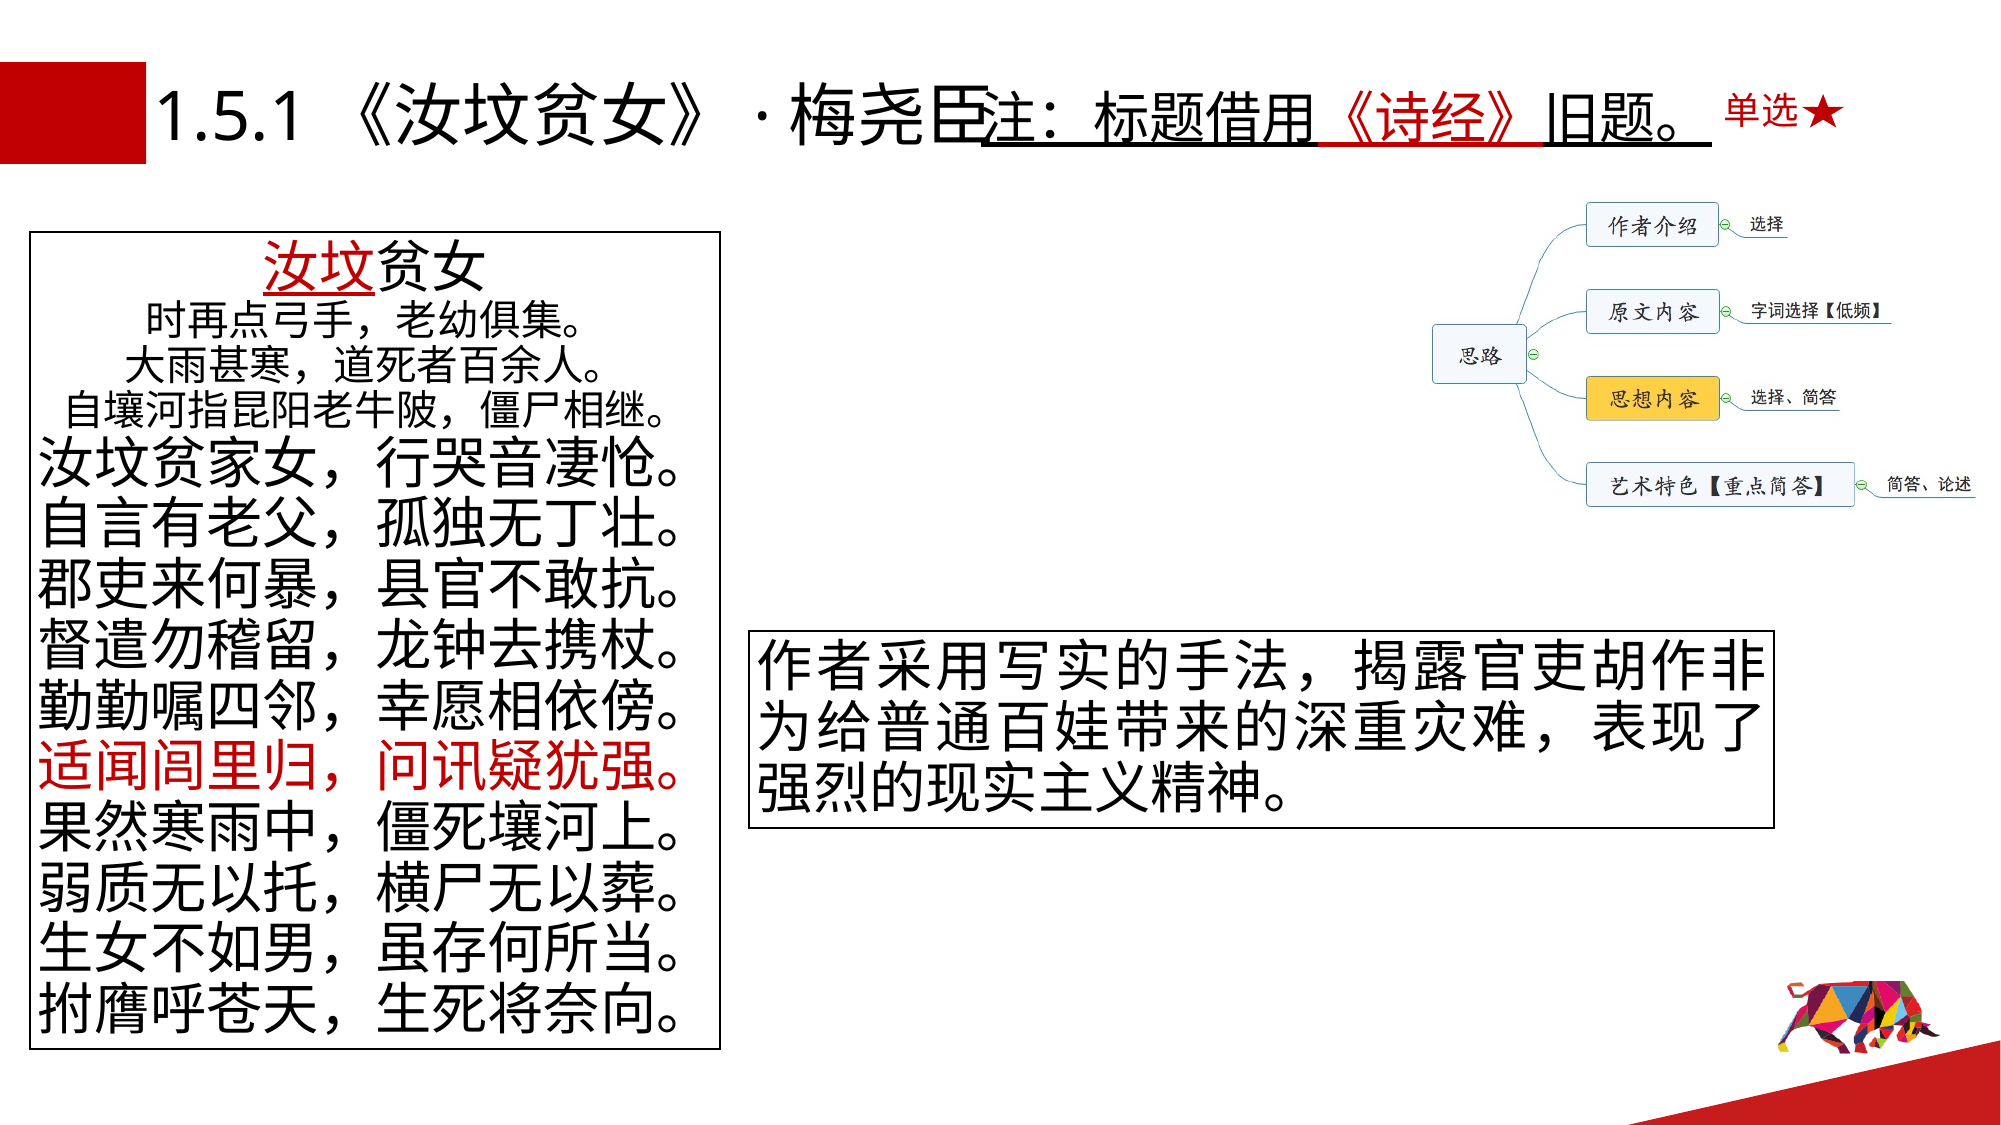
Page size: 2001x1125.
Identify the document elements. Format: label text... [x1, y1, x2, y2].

text_box 作者采用写实的手法，揭露官吏胡作非为给普通百娃带来的深重灾难，表现了强烈的现实主义精神。 [749, 630, 1774, 828]
picture [1764, 981, 1941, 1059]
text_box [1801, 93, 1845, 128]
title 1.5.1《汝坟贫女》·梅尧臣 [145, 42, 1947, 184]
text_box 汝坟贫女 时再点弓手，老幼俱集。 大雨甚寒，道死者百余人。 自壤河指昆阳老牛陂，僵尸相继。 汝坟贫家女，行哭音凄怆。 自言有老父，孤独无丁壮。 郡吏来何暴，县官不敢抗。 督遣勿稽留，龙钟去携杖。 勤勤嘱四邻，幸愿相依傍。 适闻闾里归，问讯疑犹强。 果然寒雨中，僵死壤河上。 弱质无以托，横尸无以葬。 生女不如男，虽存何所当。 拊膺呼苍天，生死将奈向。 [30, 231, 721, 1050]
text_box 单选 [1715, 79, 1807, 140]
text_box 注：标题借用《诗经》旧题。 [973, 74, 1720, 157]
picture [1408, 178, 2000, 522]
